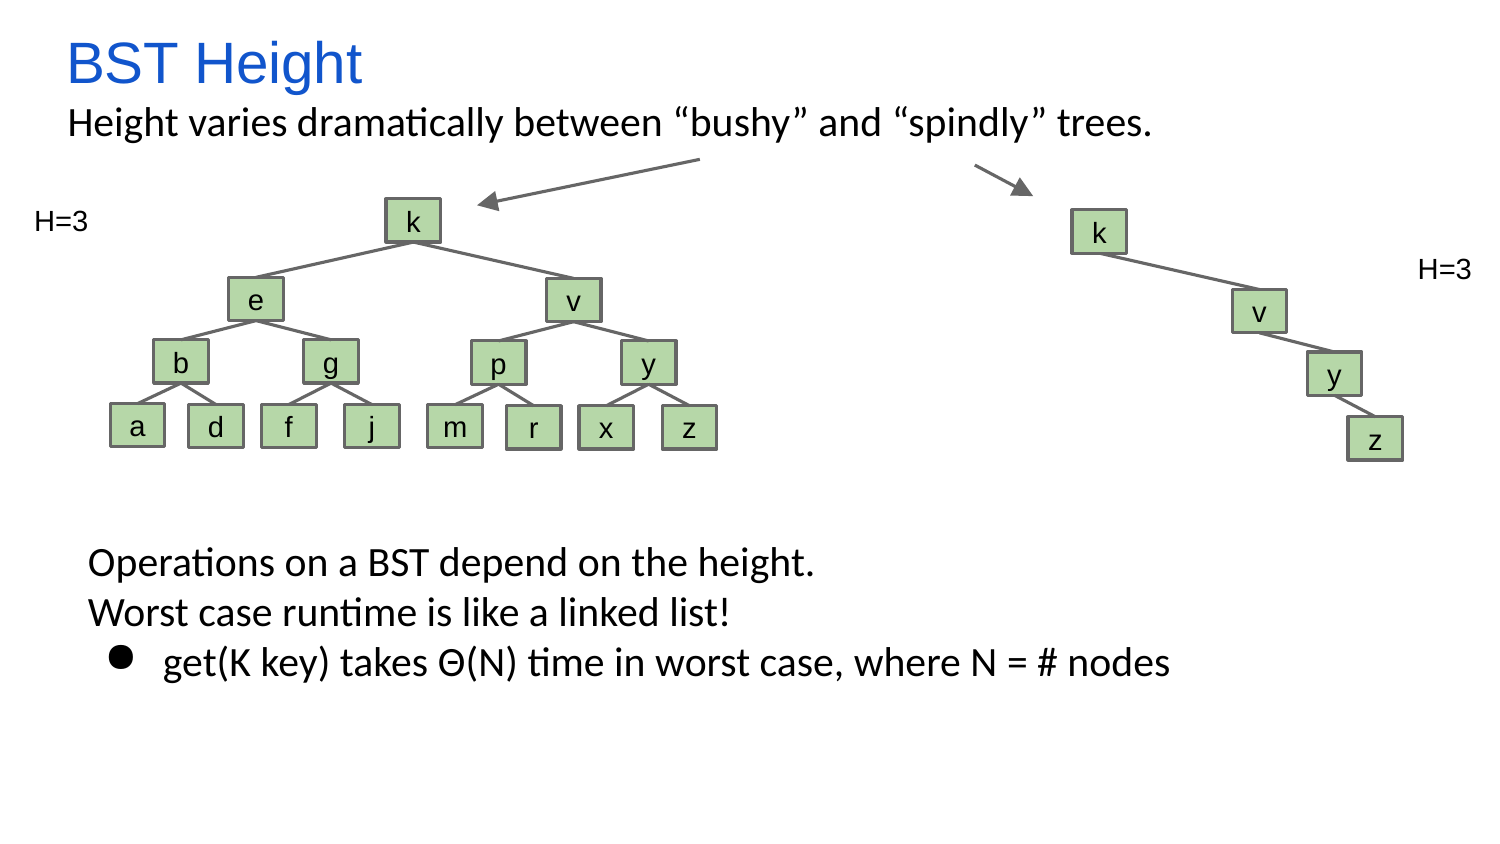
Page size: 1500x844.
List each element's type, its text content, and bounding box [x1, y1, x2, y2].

text_box y [1307, 351, 1362, 396]
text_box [255, 241, 412, 278]
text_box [974, 164, 1034, 197]
text_box x [578, 405, 634, 449]
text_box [1334, 395, 1376, 418]
text_box y [621, 340, 676, 382]
text_box z [1348, 416, 1403, 461]
text_box v [546, 278, 601, 320]
text_box p [471, 340, 526, 382]
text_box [498, 321, 572, 342]
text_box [498, 384, 534, 406]
text_box r [506, 405, 561, 449]
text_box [476, 159, 701, 206]
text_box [573, 321, 649, 342]
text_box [1099, 252, 1260, 290]
text_box z [662, 405, 717, 449]
text_box H=3 [19, 187, 185, 238]
title BST Height [51, 10, 1449, 105]
text_box Operations on a BST depend on the height. Worst case runtime is like a linked list! get(K key) takes Θ(N) time in worst case, where N = # nodes [72, 519, 1428, 823]
text_box k [386, 198, 441, 240]
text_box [1259, 332, 1335, 353]
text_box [606, 384, 646, 406]
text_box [109, 277, 400, 449]
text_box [413, 241, 574, 279]
text_box Height varies dramatically between “bushy” and “spindly” trees. [52, 79, 1438, 190]
text_box H=3 [1402, 235, 1500, 285]
text_box v [1232, 289, 1287, 333]
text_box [648, 384, 690, 406]
text_box m [427, 404, 483, 448]
text_box k [1071, 209, 1127, 254]
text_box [454, 383, 497, 405]
